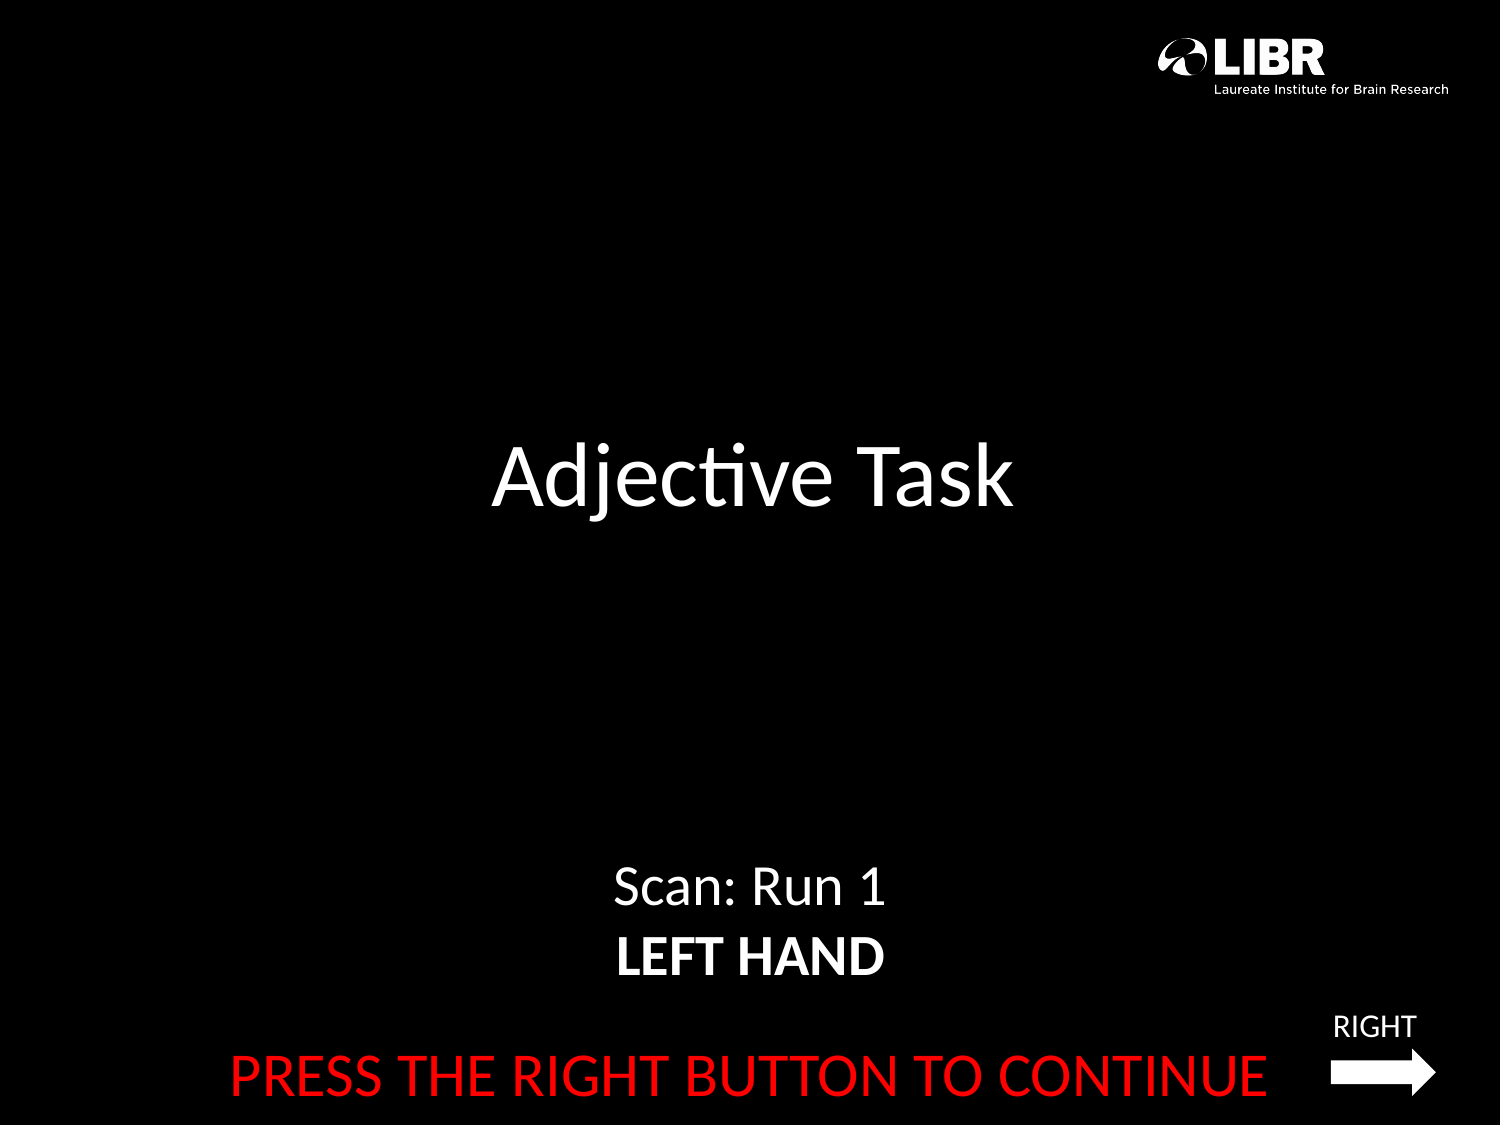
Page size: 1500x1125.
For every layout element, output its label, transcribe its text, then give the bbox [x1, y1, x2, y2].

text_box PRESS THE RIGHT BUTTON TO CONTINUE [0, 1017, 1249, 1125]
text_box Scan: Run 1 LEFT HAND [574, 839, 927, 995]
title Adjective Task [59, 349, 1448, 591]
text_box RIGHT [1249, 996, 1500, 1125]
picture [1158, 38, 1448, 94]
text_box [1330, 1047, 1437, 1097]
